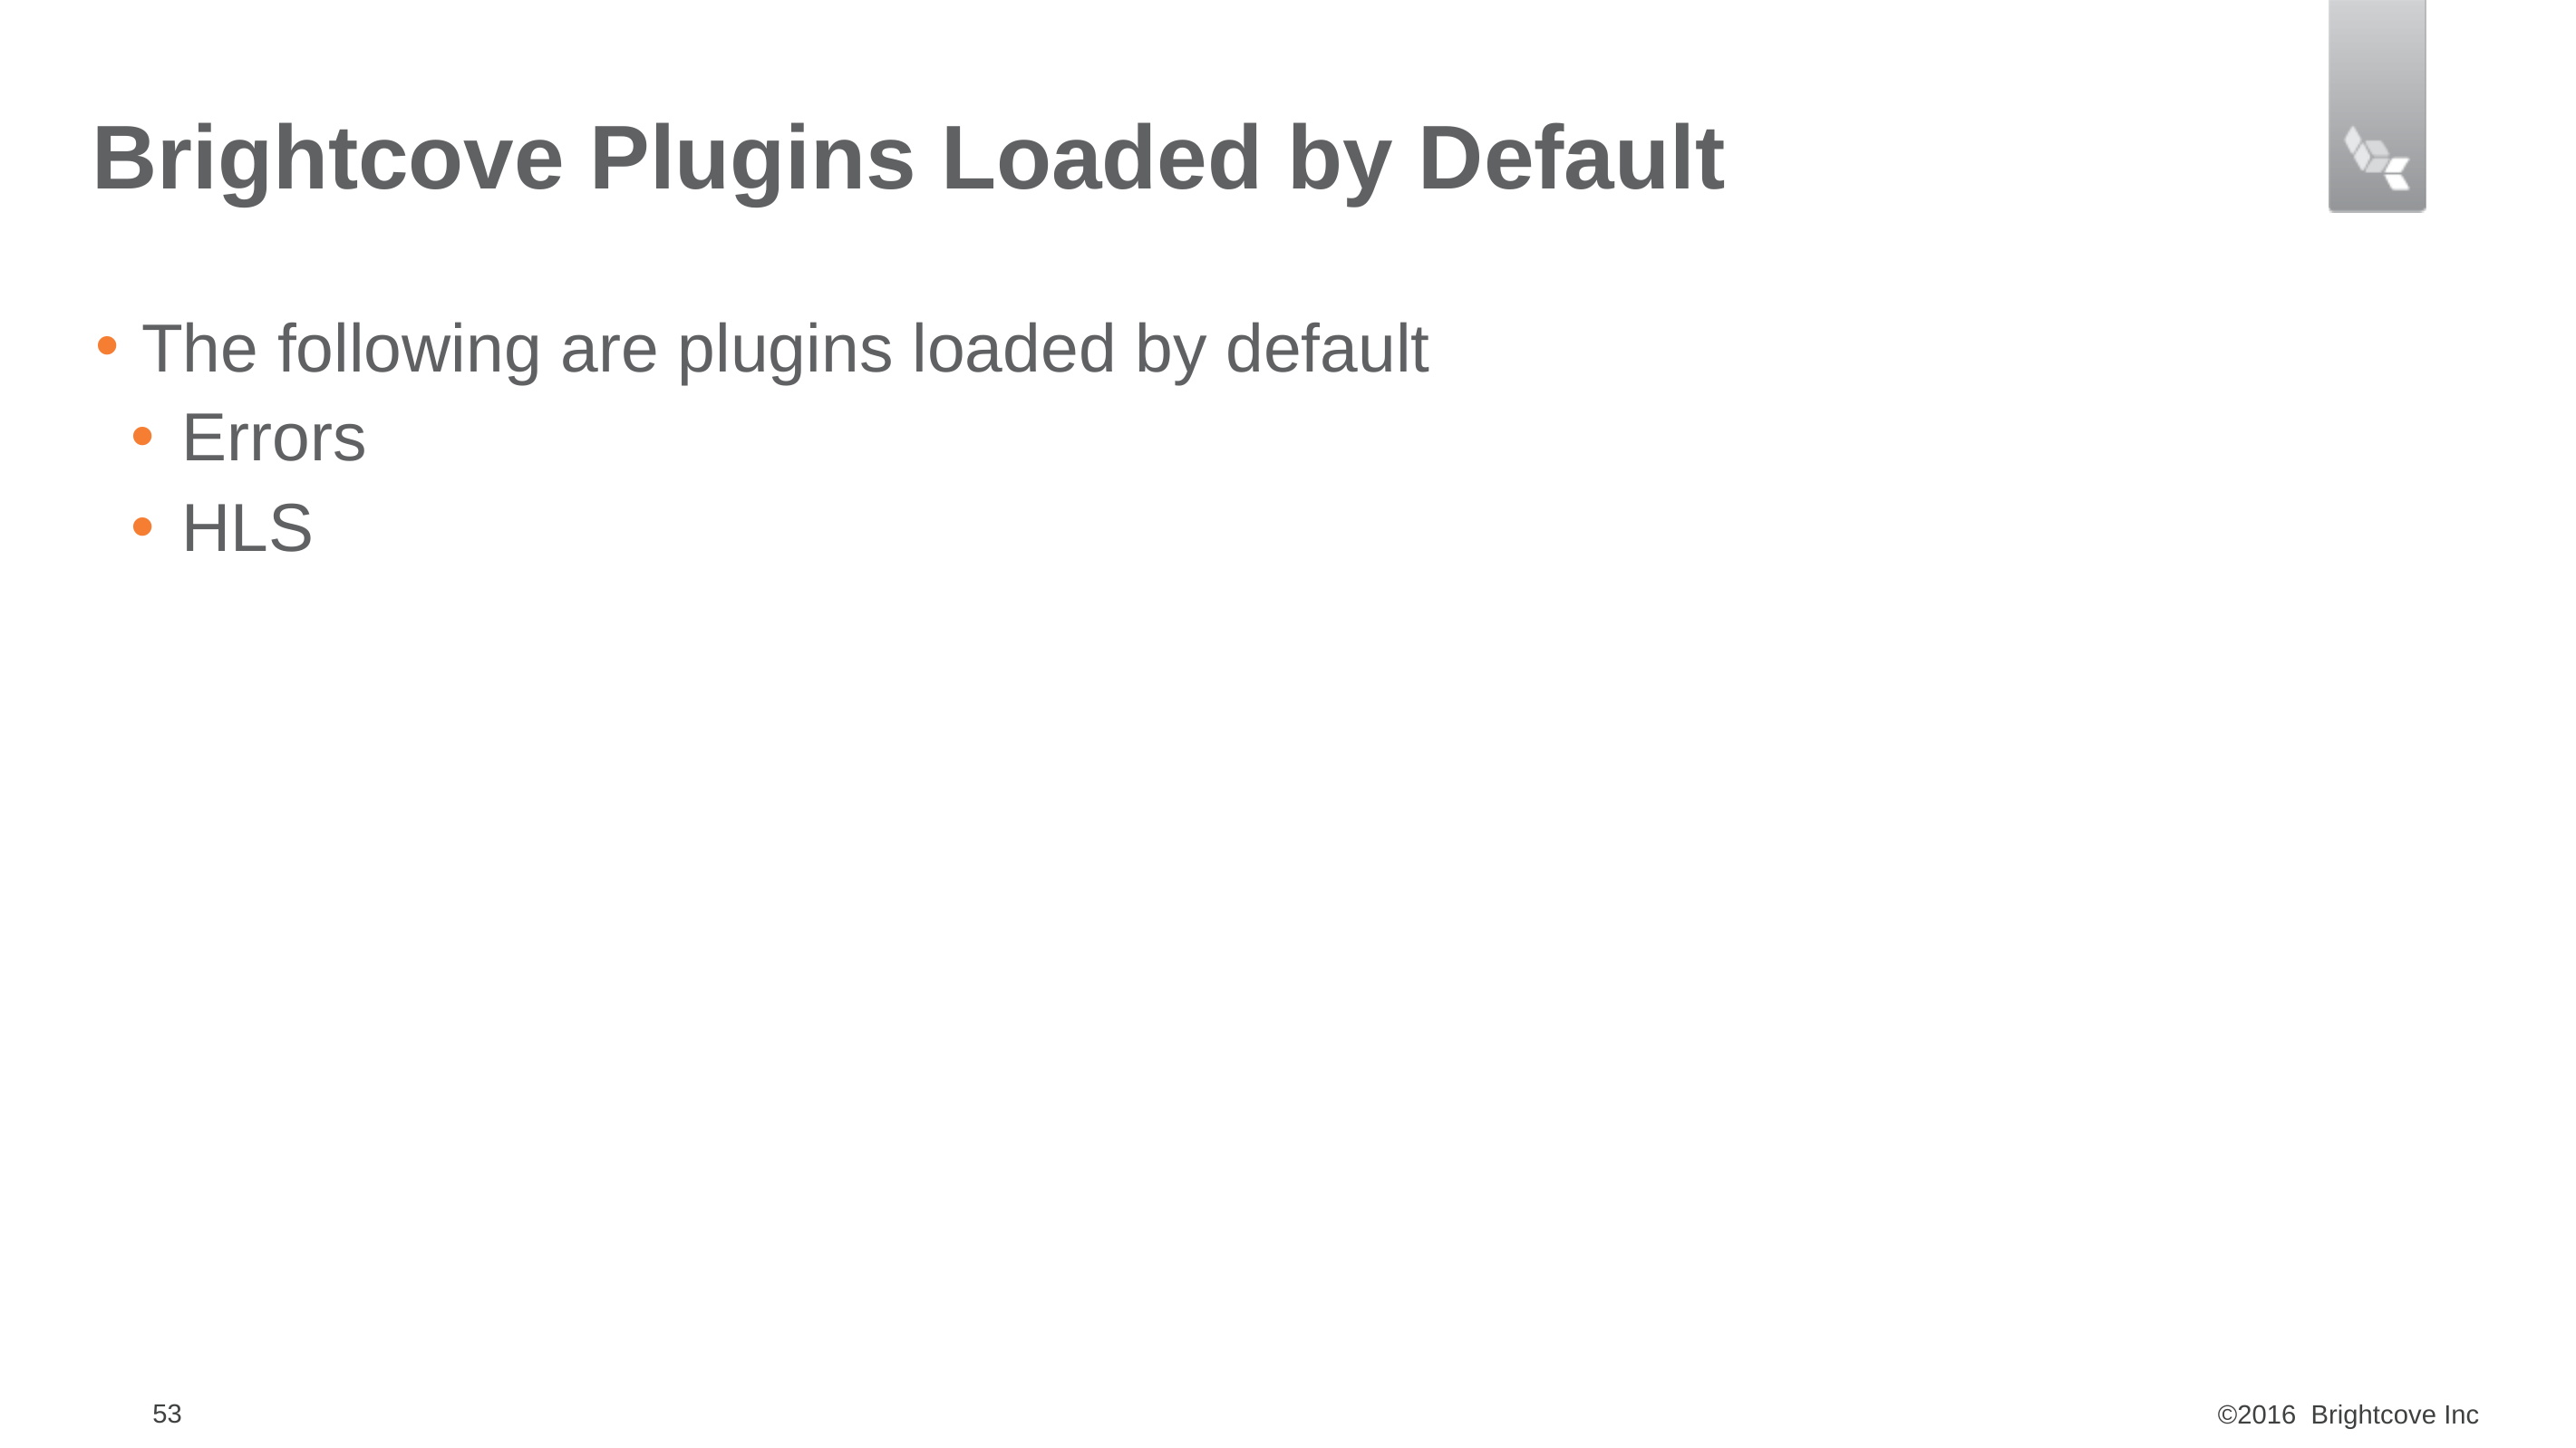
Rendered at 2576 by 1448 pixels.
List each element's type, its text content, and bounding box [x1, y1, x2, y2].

picture [2329, 0, 2428, 213]
title Brightcove Plugins Loaded by Default [80, 43, 2271, 261]
slide_number 53 [143, 1390, 189, 1434]
list The following are plugins loaded by default Errors HLS [83, 292, 2445, 1311]
